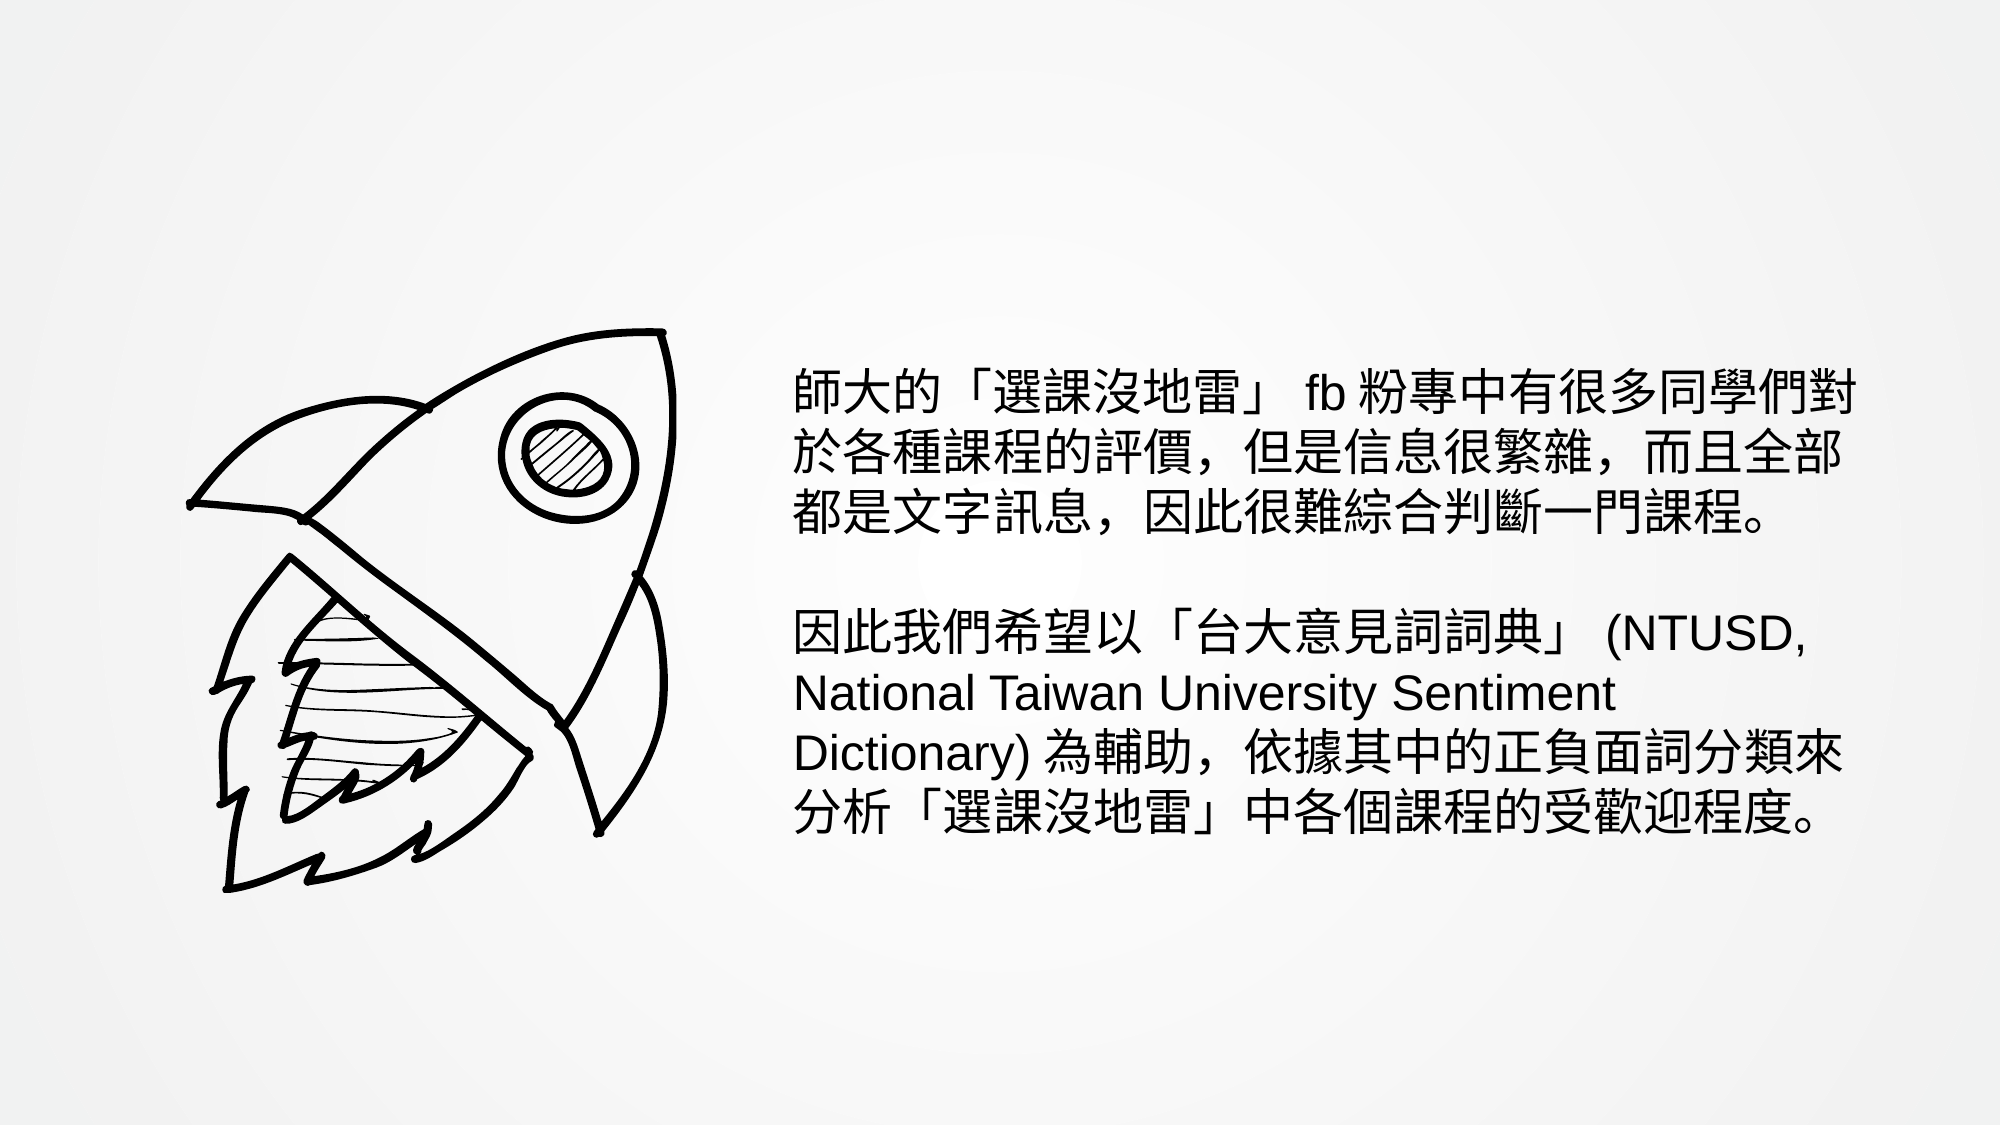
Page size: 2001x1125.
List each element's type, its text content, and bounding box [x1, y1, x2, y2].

text_box 師大的「選課沒地雷」fb粉專中有很多同學們對於各種課程的評價，但是信息很繁雜，而且全部都是文字訊息，因此很難綜合判斷一門課程。 因此我們希望以「台大意見詞詞典」(NTUSD, National Taiwan University Sentiment Dictionary)為輔助，依據其中的正負面詞分類來分析「選課沒地雷」中各個課程的受歡迎程度。 [778, 353, 1879, 869]
picture [185, 328, 677, 893]
